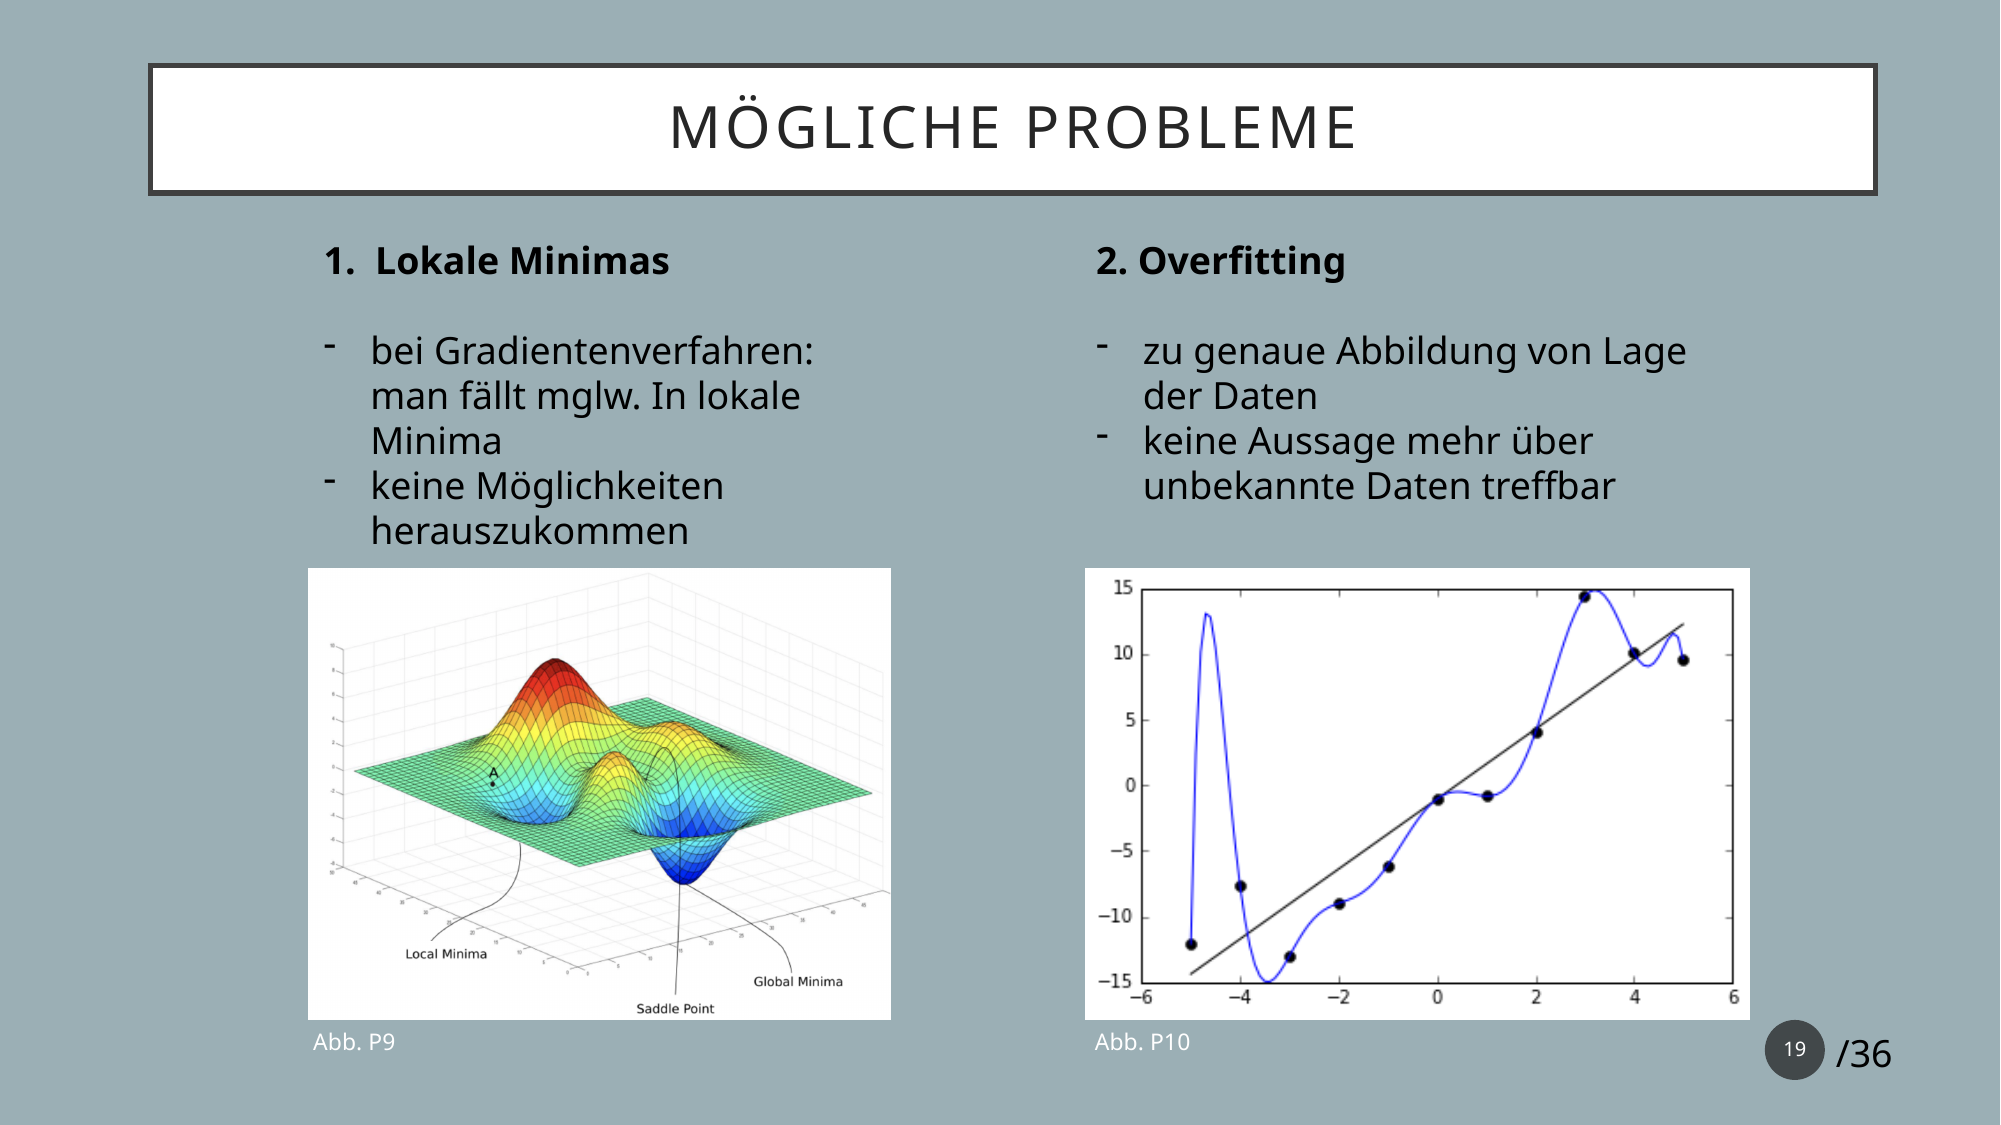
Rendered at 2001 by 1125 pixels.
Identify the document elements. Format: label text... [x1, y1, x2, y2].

text_box 2. Overfitting zu genaue Abbildung von Lage der Daten keine Aussage mehr über unbekannte Daten treffbar [1081, 229, 1742, 514]
text_box Abb. P9 [298, 1020, 411, 1063]
text_box Mögliche Probleme [150, 65, 1876, 193]
text_box 1. Lokale Minimas bei Gradientenverfahren: man fällt mglw. In lokale Minima keine Möglichkeiten herauszukommen [308, 229, 919, 559]
picture [1085, 568, 1750, 1020]
picture [308, 568, 891, 1020]
slide_number 19 [1764, 1019, 1825, 1080]
text_box Abb. P10 [1080, 1020, 1206, 1063]
